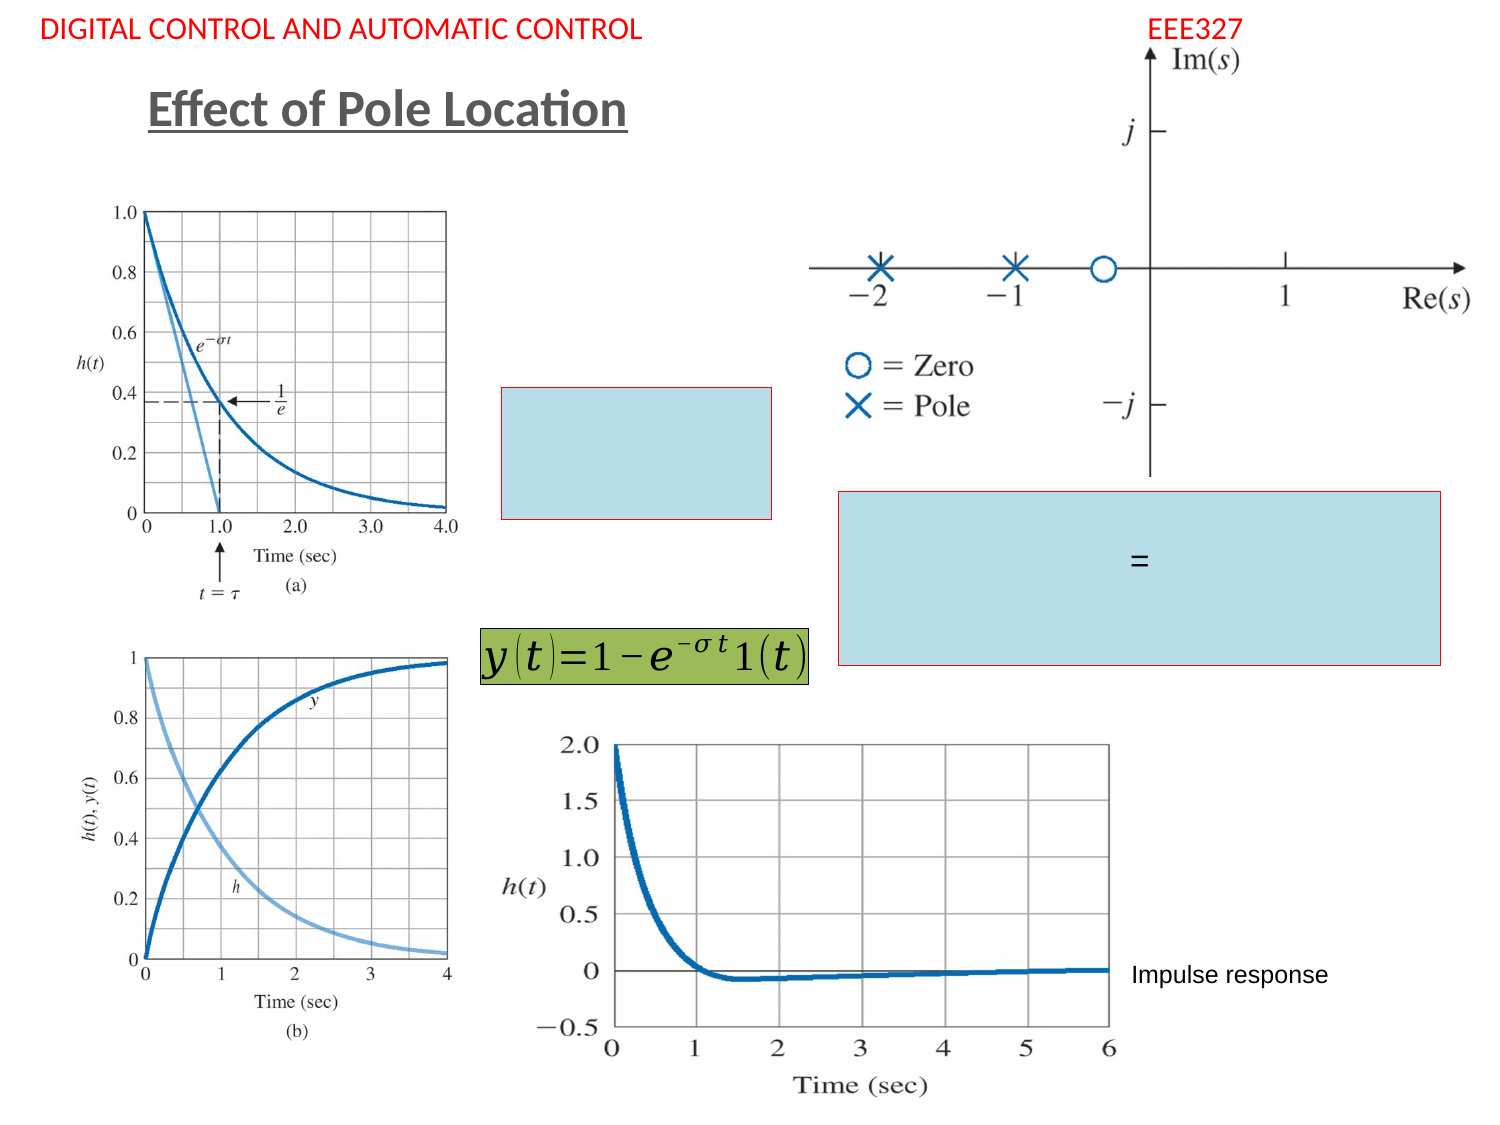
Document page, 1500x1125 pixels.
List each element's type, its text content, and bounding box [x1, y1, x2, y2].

text_box Impulse response [1122, 945, 1345, 1002]
picture [501, 732, 1117, 1098]
picture [76, 202, 459, 1041]
text_box Digital Control and Automatic Control EEE327 [24, 0, 1425, 75]
picture [808, 42, 1471, 477]
title Effect of Pole Location [48, 75, 728, 145]
